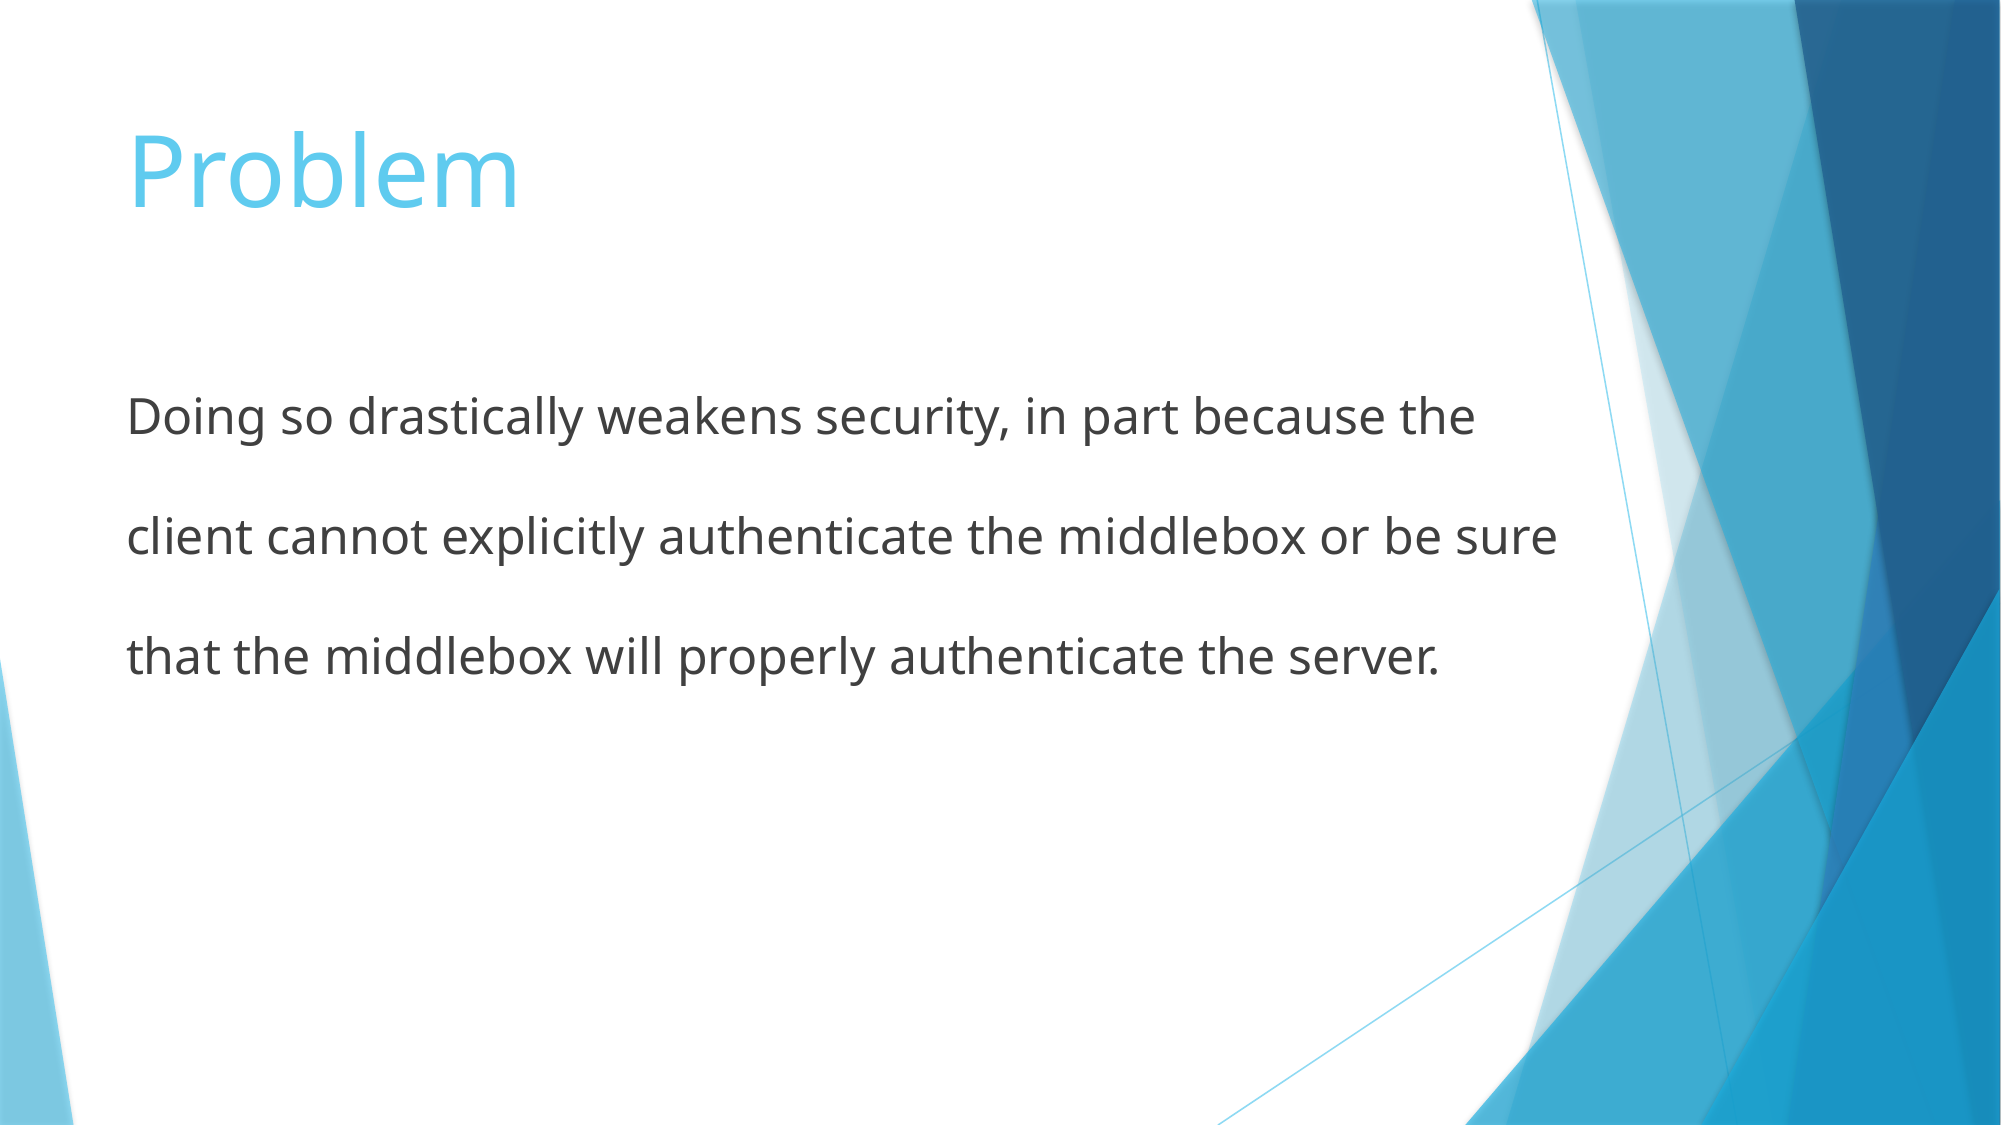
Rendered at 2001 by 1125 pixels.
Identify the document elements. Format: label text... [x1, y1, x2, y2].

title Problem [111, 99, 1522, 316]
list Doing so drastically weakens security, in part because the client cannot explicitly authenticate the middlebox or be sure that the middlebox will properly authenticate the server. [111, 316, 1629, 1023]
